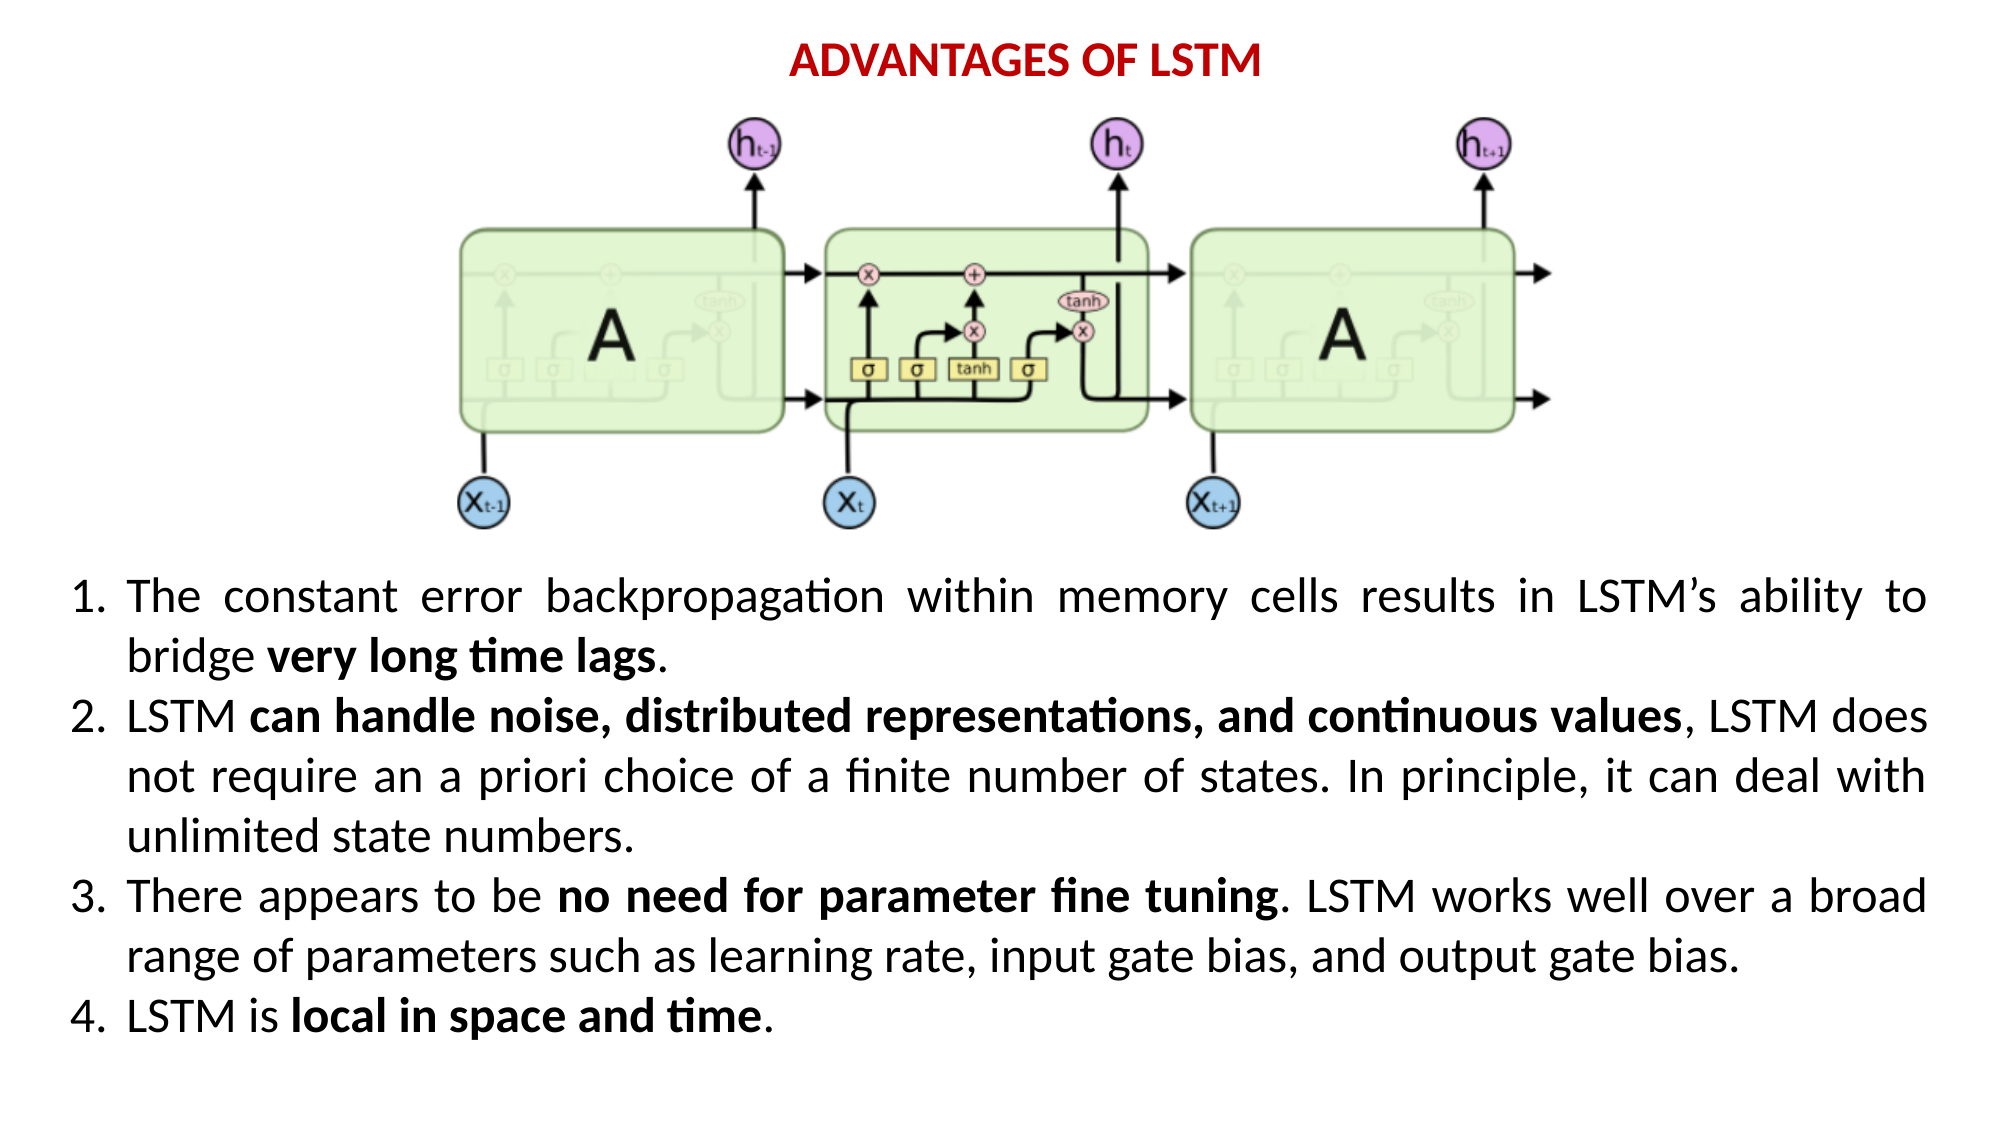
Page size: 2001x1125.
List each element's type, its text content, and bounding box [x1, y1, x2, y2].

text_box ADVANTAGES OF LSTM [632, 18, 1419, 94]
text_box The constant error backpropagation within memory cells results in LSTM’s ability to bridge very long time lags. LSTM can handle noise, distributed representations, and continuous values, LSTM does not require an a priori choice of a finite number of states. In principle, it can deal with unlimited state numbers. There appears to be no need for parameter fine tuning. LSTM works well over a broad range of parameters such as learning rate, input gate bias, and output gate bias. LSTM is local in space and time. [55, 555, 1944, 1050]
picture [420, 94, 1579, 540]
